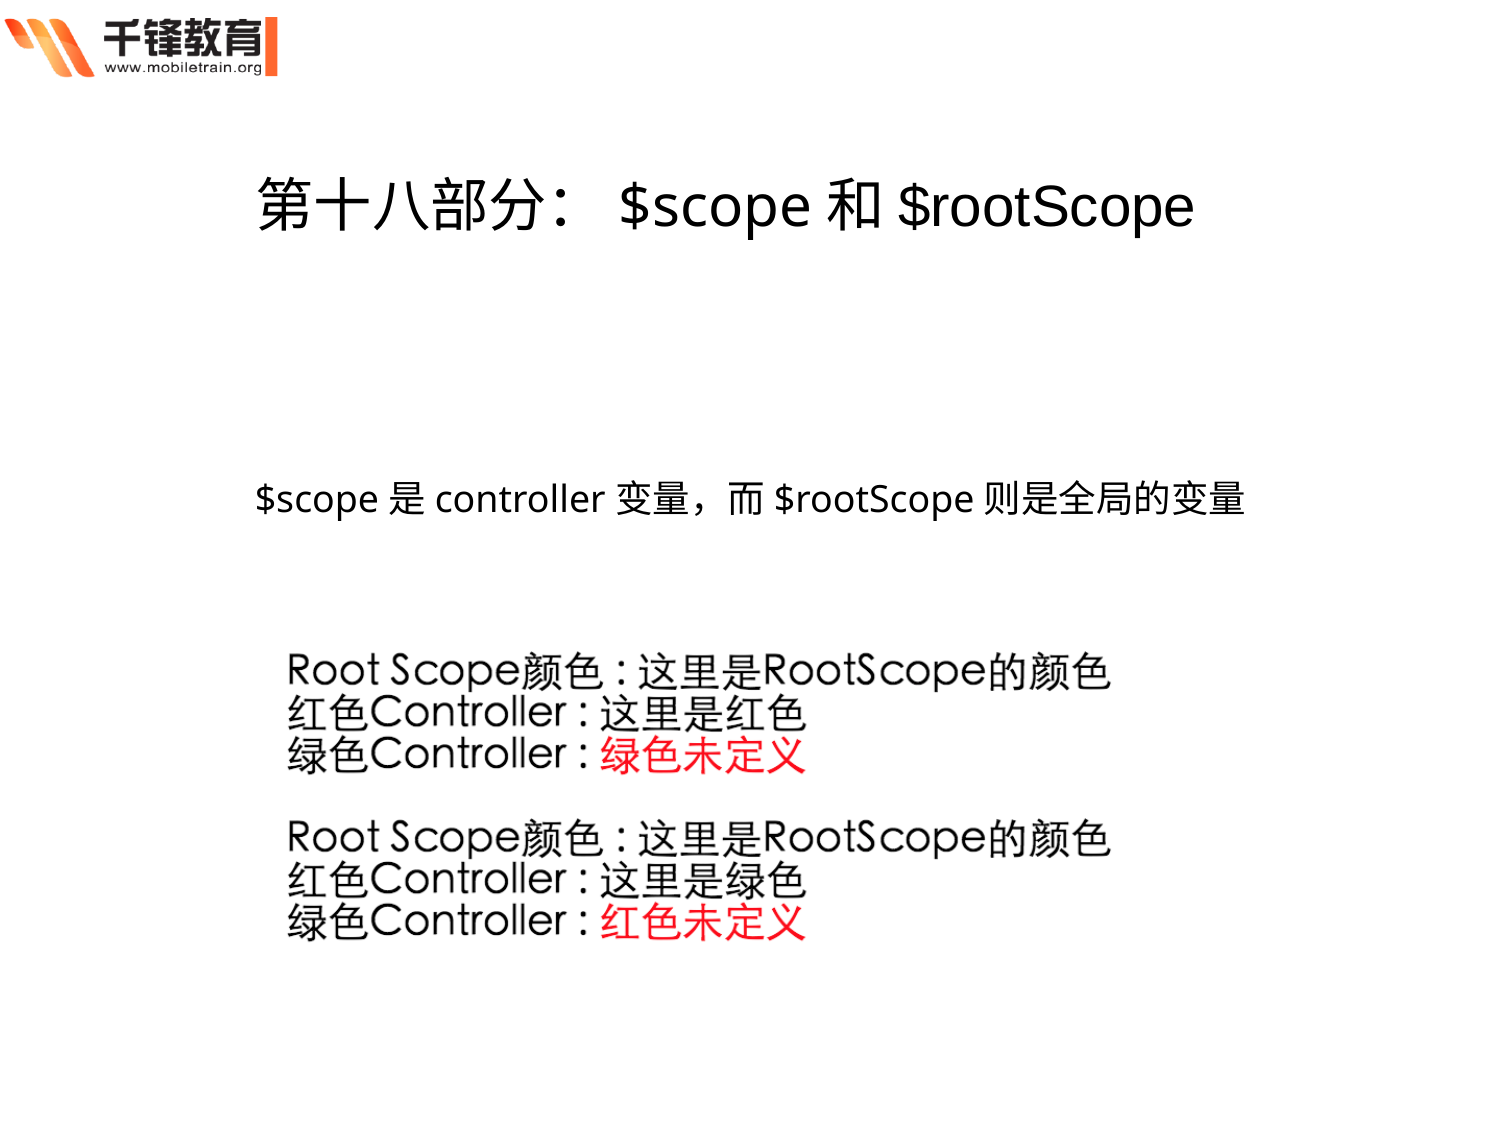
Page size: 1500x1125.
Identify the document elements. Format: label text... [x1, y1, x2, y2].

picture [3, 18, 261, 79]
text_box 第十八部分：$scope和$rootScope [240, 160, 1212, 246]
picture [265, 644, 1327, 1054]
text_box $scope是controller变量，而$rootScope则是全局的变量 [240, 467, 1261, 528]
